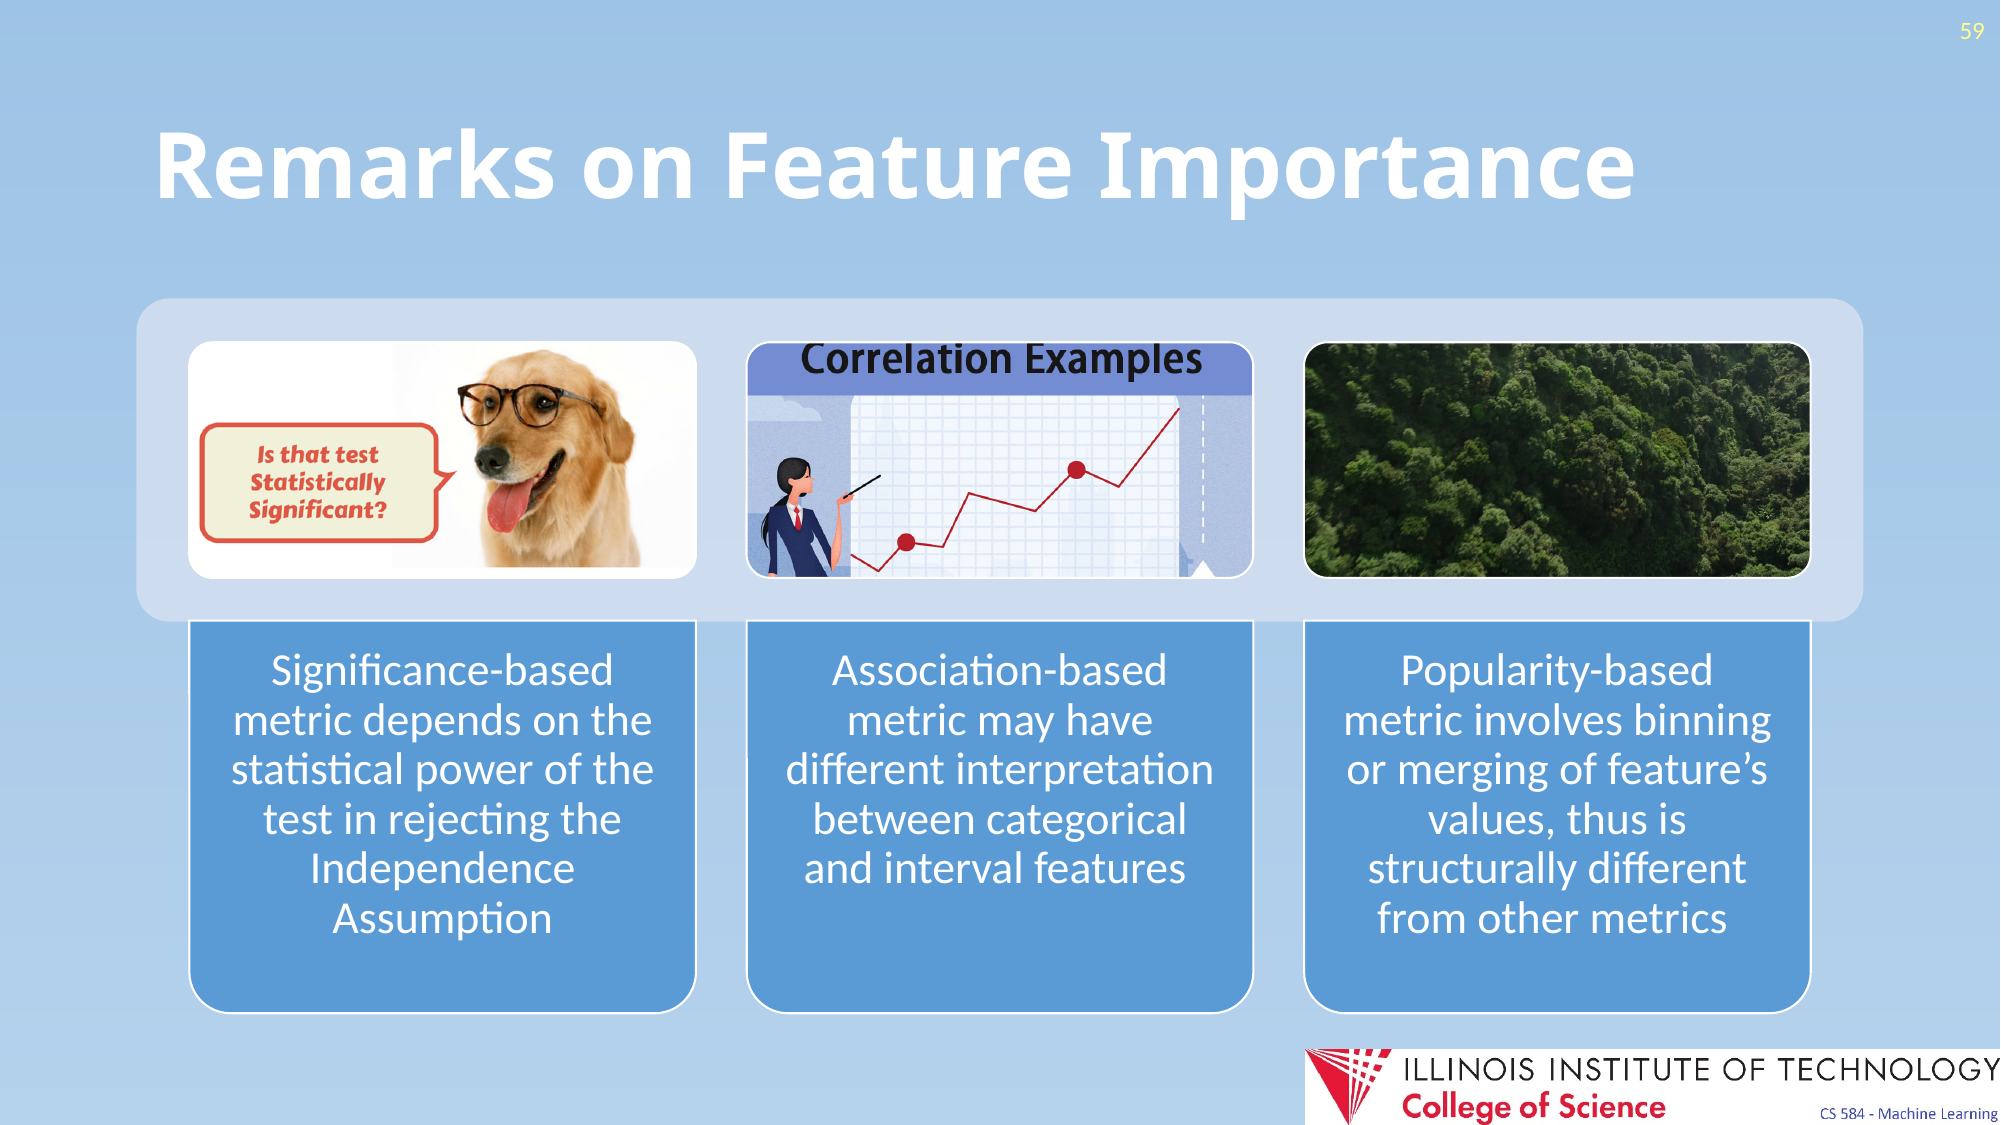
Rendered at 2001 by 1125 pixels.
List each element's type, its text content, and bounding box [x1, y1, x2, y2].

picture [1305, 1049, 2000, 1125]
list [137, 299, 1863, 1014]
slide_number 59 [1550, 0, 2000, 60]
title Remarks on Feature Importance [137, 59, 1863, 278]
